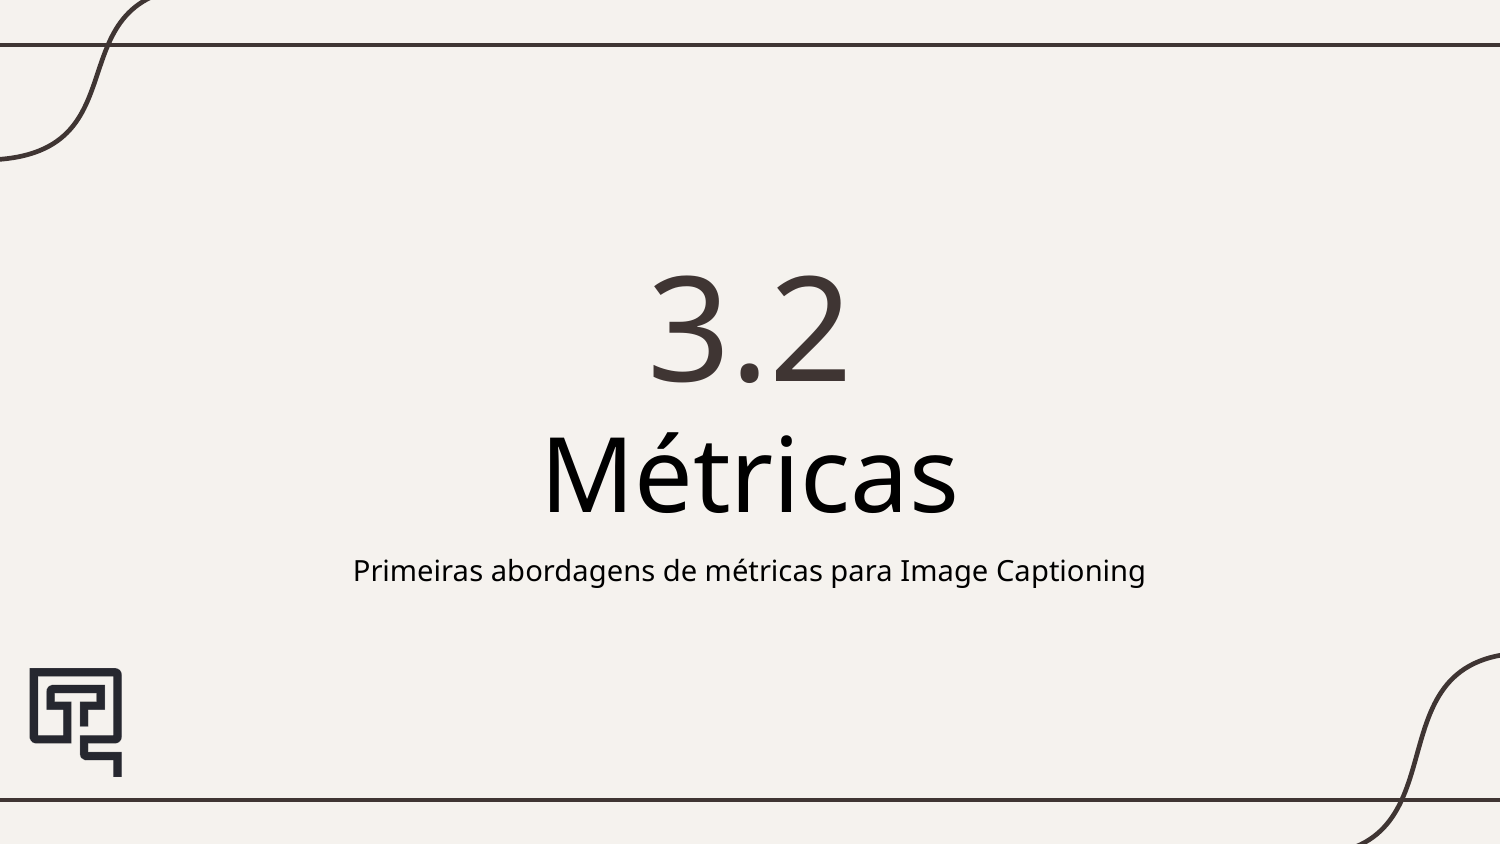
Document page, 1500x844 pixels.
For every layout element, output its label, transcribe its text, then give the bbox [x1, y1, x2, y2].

title Métricas [445, 417, 1055, 524]
subtitle Primeiras abordagens de métricas para Image Captioning [229, 537, 1271, 603]
title 3.2 [614, 242, 886, 404]
picture [0, 647, 151, 799]
